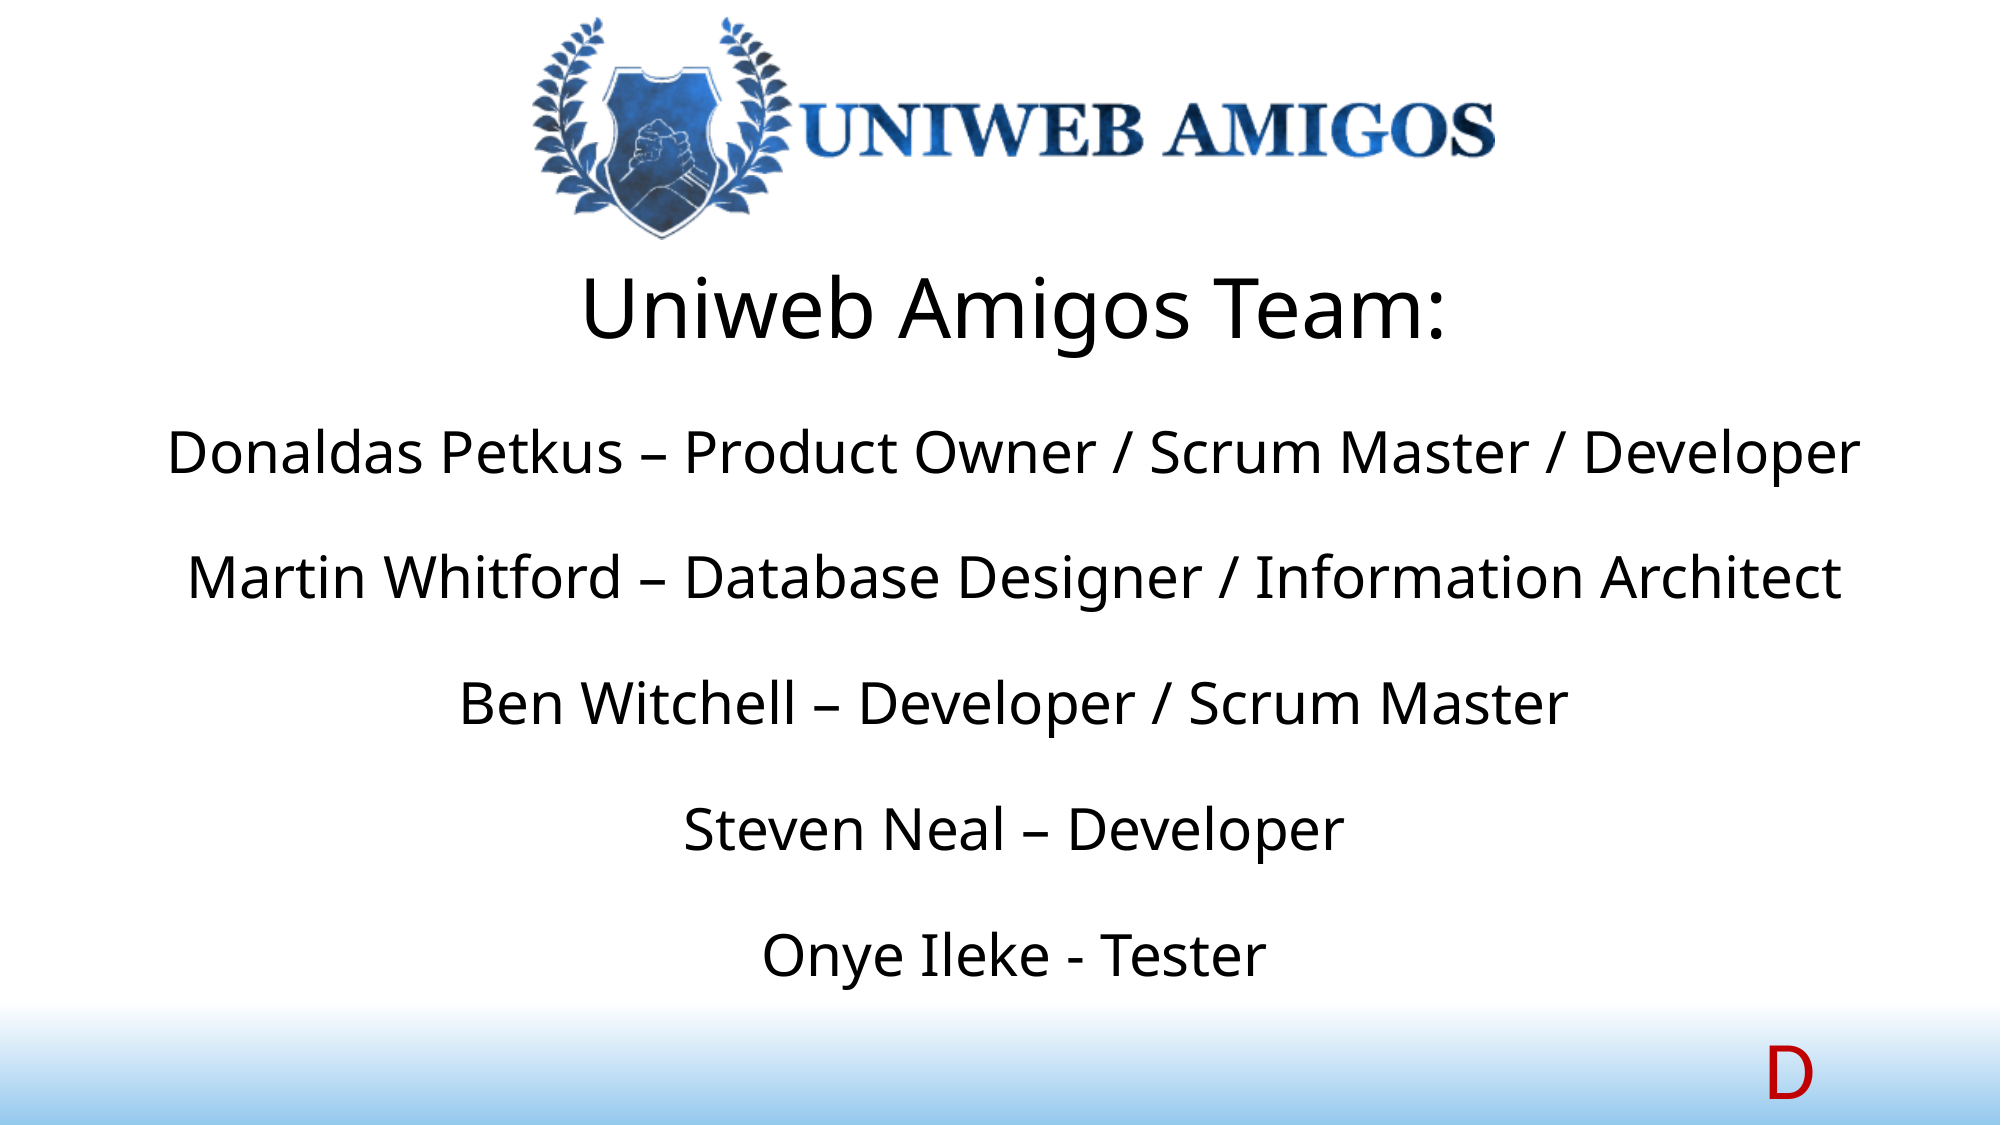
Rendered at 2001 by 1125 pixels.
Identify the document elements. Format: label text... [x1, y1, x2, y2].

title Donaldas Petkus – Product Owner / Scrum Master / Developer Martin Whitford – Database Designer / Information Architect Ben Witchell – Developer / Scrum Master Steven Neal – Developer Onye Ileke - Tester [150, 423, 1879, 997]
text_box D [1749, 1008, 1833, 1124]
picture [532, 17, 1495, 240]
text_box Uniweb Amigos Team: [532, 253, 1496, 364]
